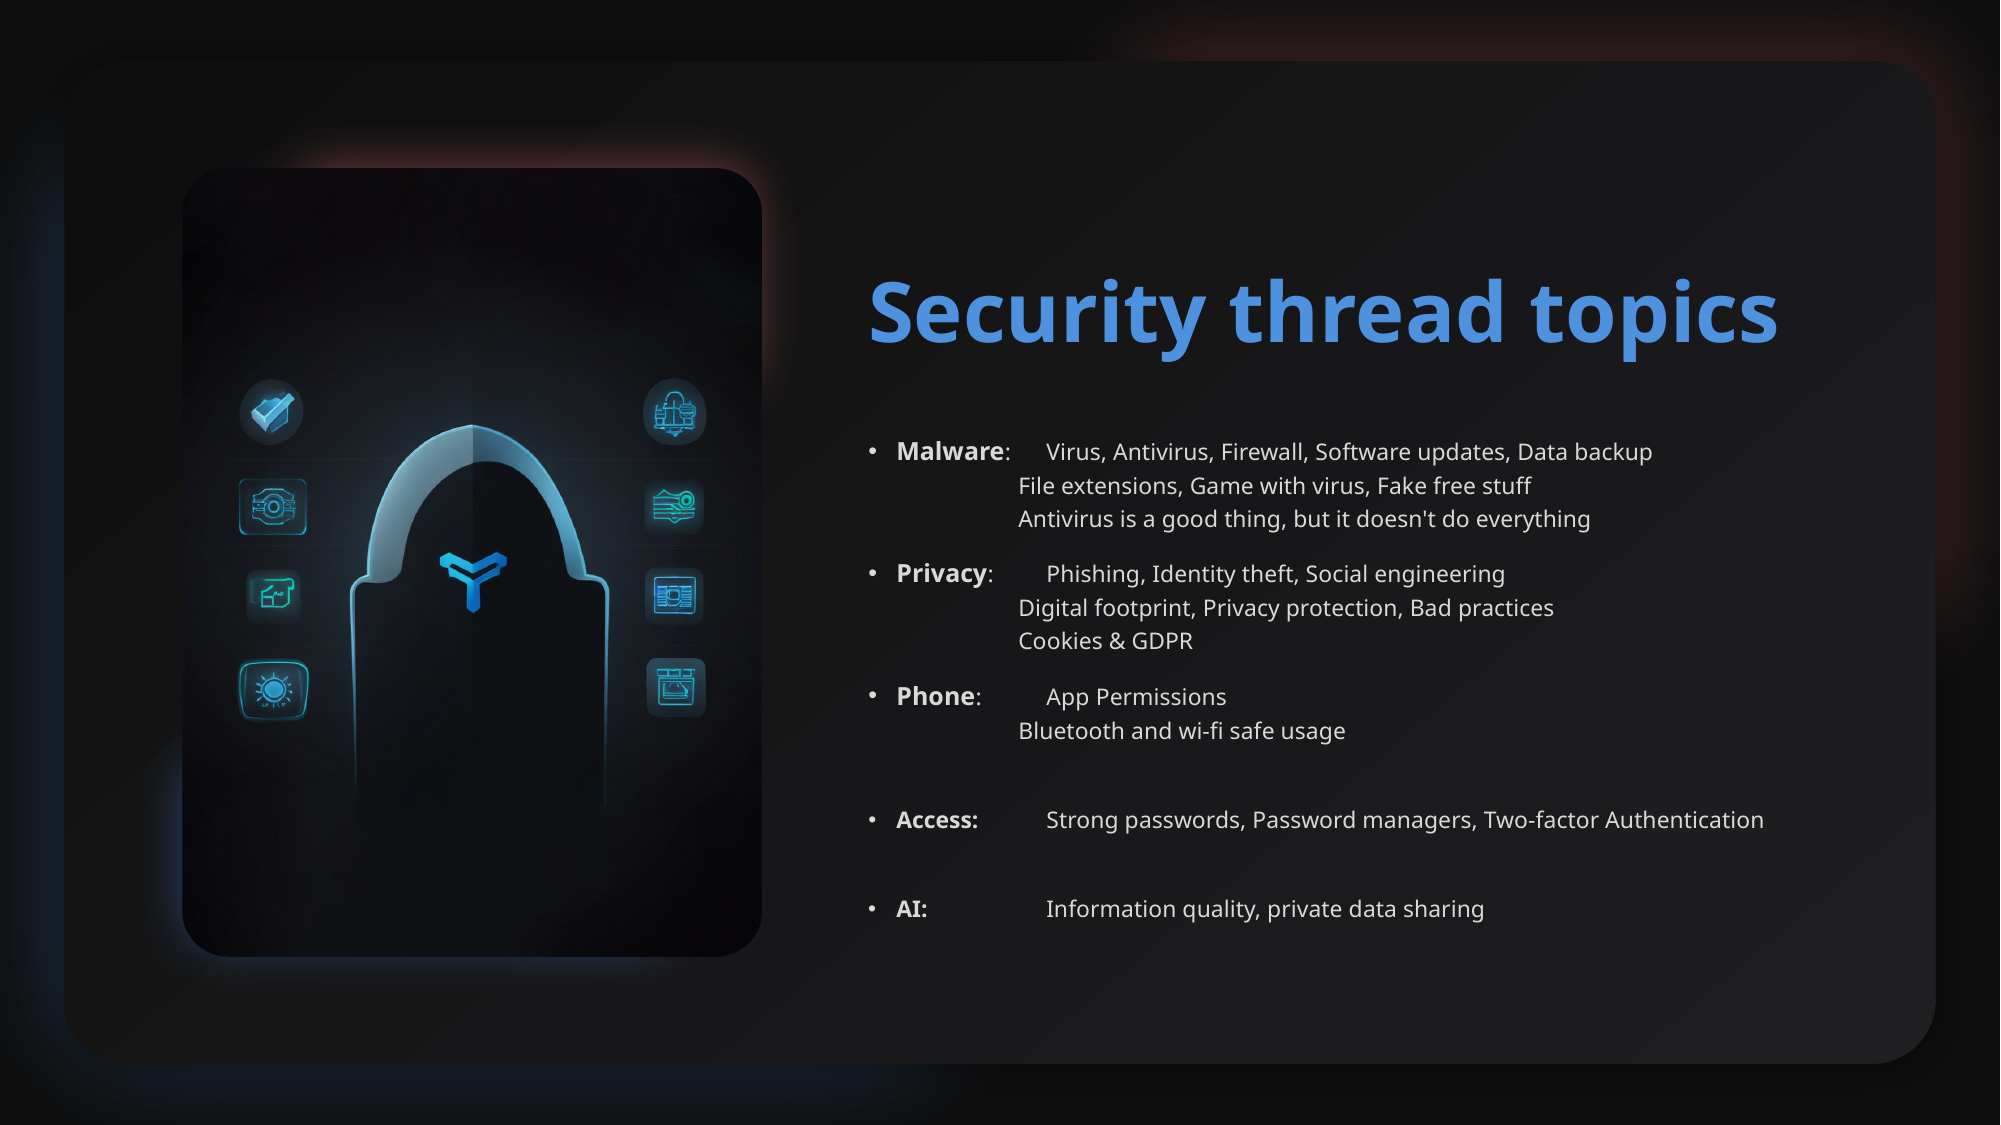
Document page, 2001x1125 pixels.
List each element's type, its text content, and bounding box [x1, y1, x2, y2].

text_box AI: Information quality, private data sharing [853, 881, 1818, 930]
text_box Phone: App Permissions Bluetooth and wi-fi safe usage [853, 669, 1818, 752]
picture [181, 167, 763, 958]
text_box Access: Strong passwords, Password managers, Two-factor Authentication [853, 792, 1818, 841]
text_box Privacy: Phishing, Identity theft, Social engineering Digital footprint, Privacy protection, Bad practices Cookies & GDPR [853, 546, 1818, 662]
text_box Malware: Virus, Antivirus, Firewall, Software updates, Data backup File extensions, Game with virus, Fake free stuff Antivirus is a good thing, but it doesn't do everything [853, 424, 1818, 540]
text_box Security thread topics [853, 251, 1843, 367]
